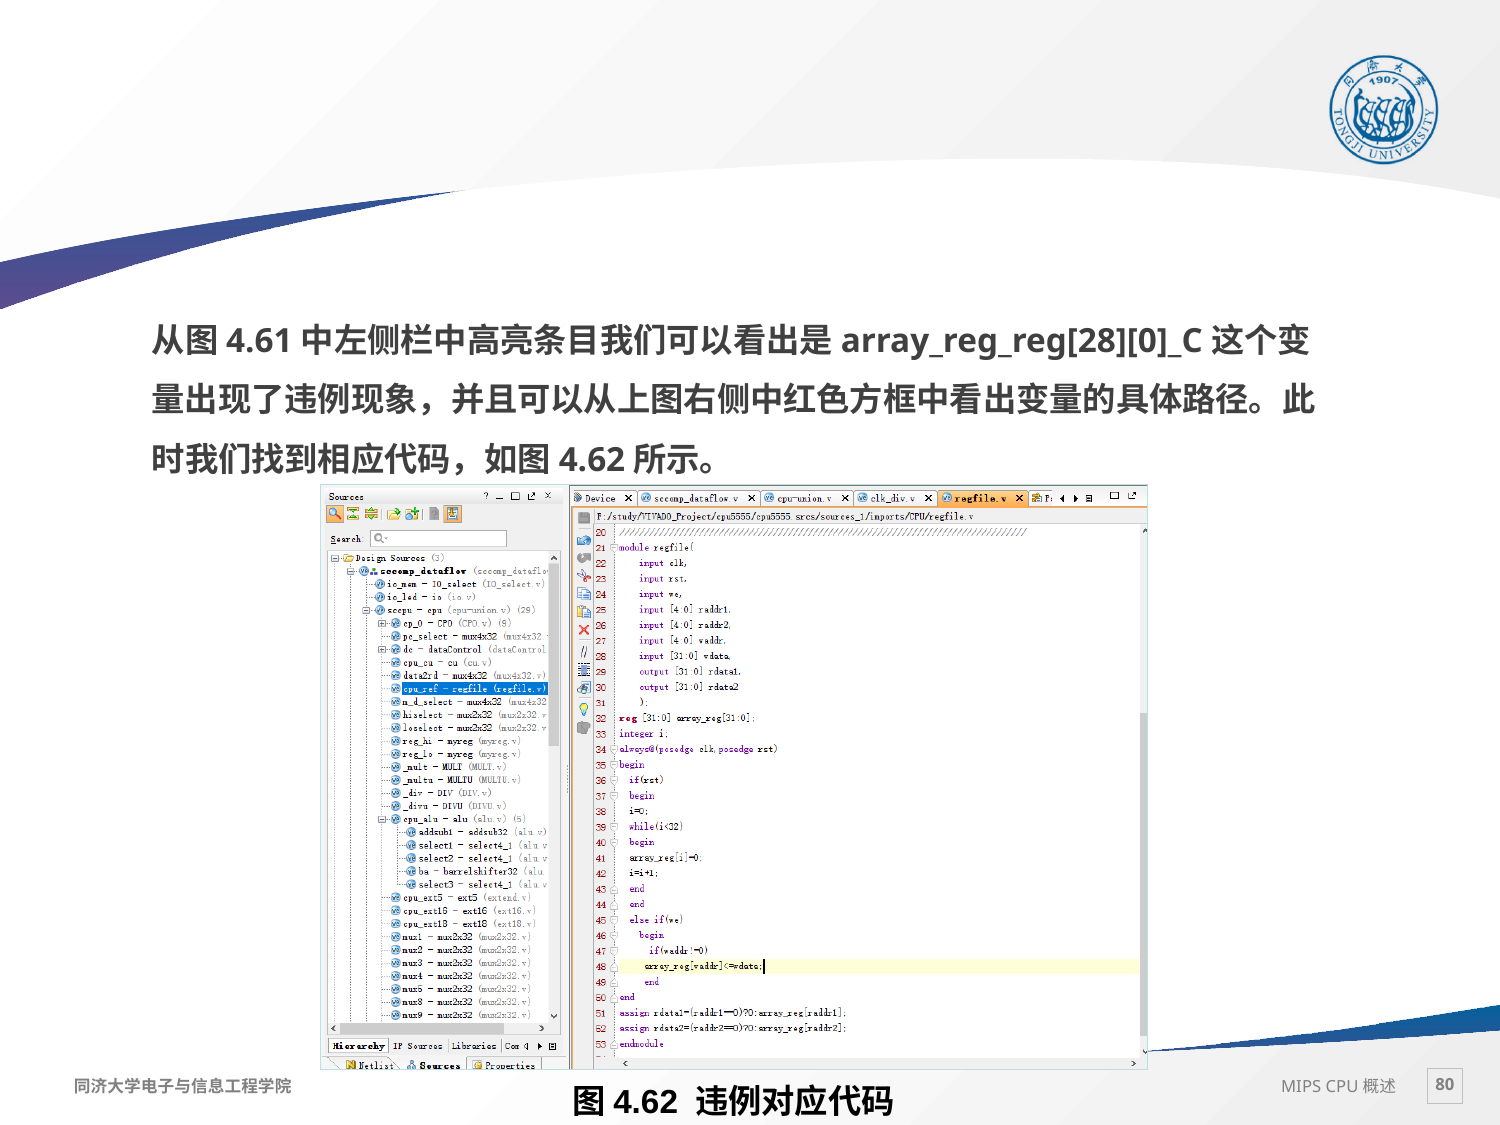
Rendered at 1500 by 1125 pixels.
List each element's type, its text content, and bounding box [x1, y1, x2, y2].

text_box 图4.62 违例对应代码 [557, 1078, 912, 1125]
picture [320, 483, 1148, 1071]
picture [1319, 40, 1462, 184]
text_box 从图4.61中左侧栏中高亮条目我们可以看出是array_reg_reg[28][0]_C这个变量出现了违例现象，并且可以从上图右侧中红色方框中看出变量的具体路径。此时我们找到相应代码，如图4.62所示。 [140, 291, 1329, 486]
